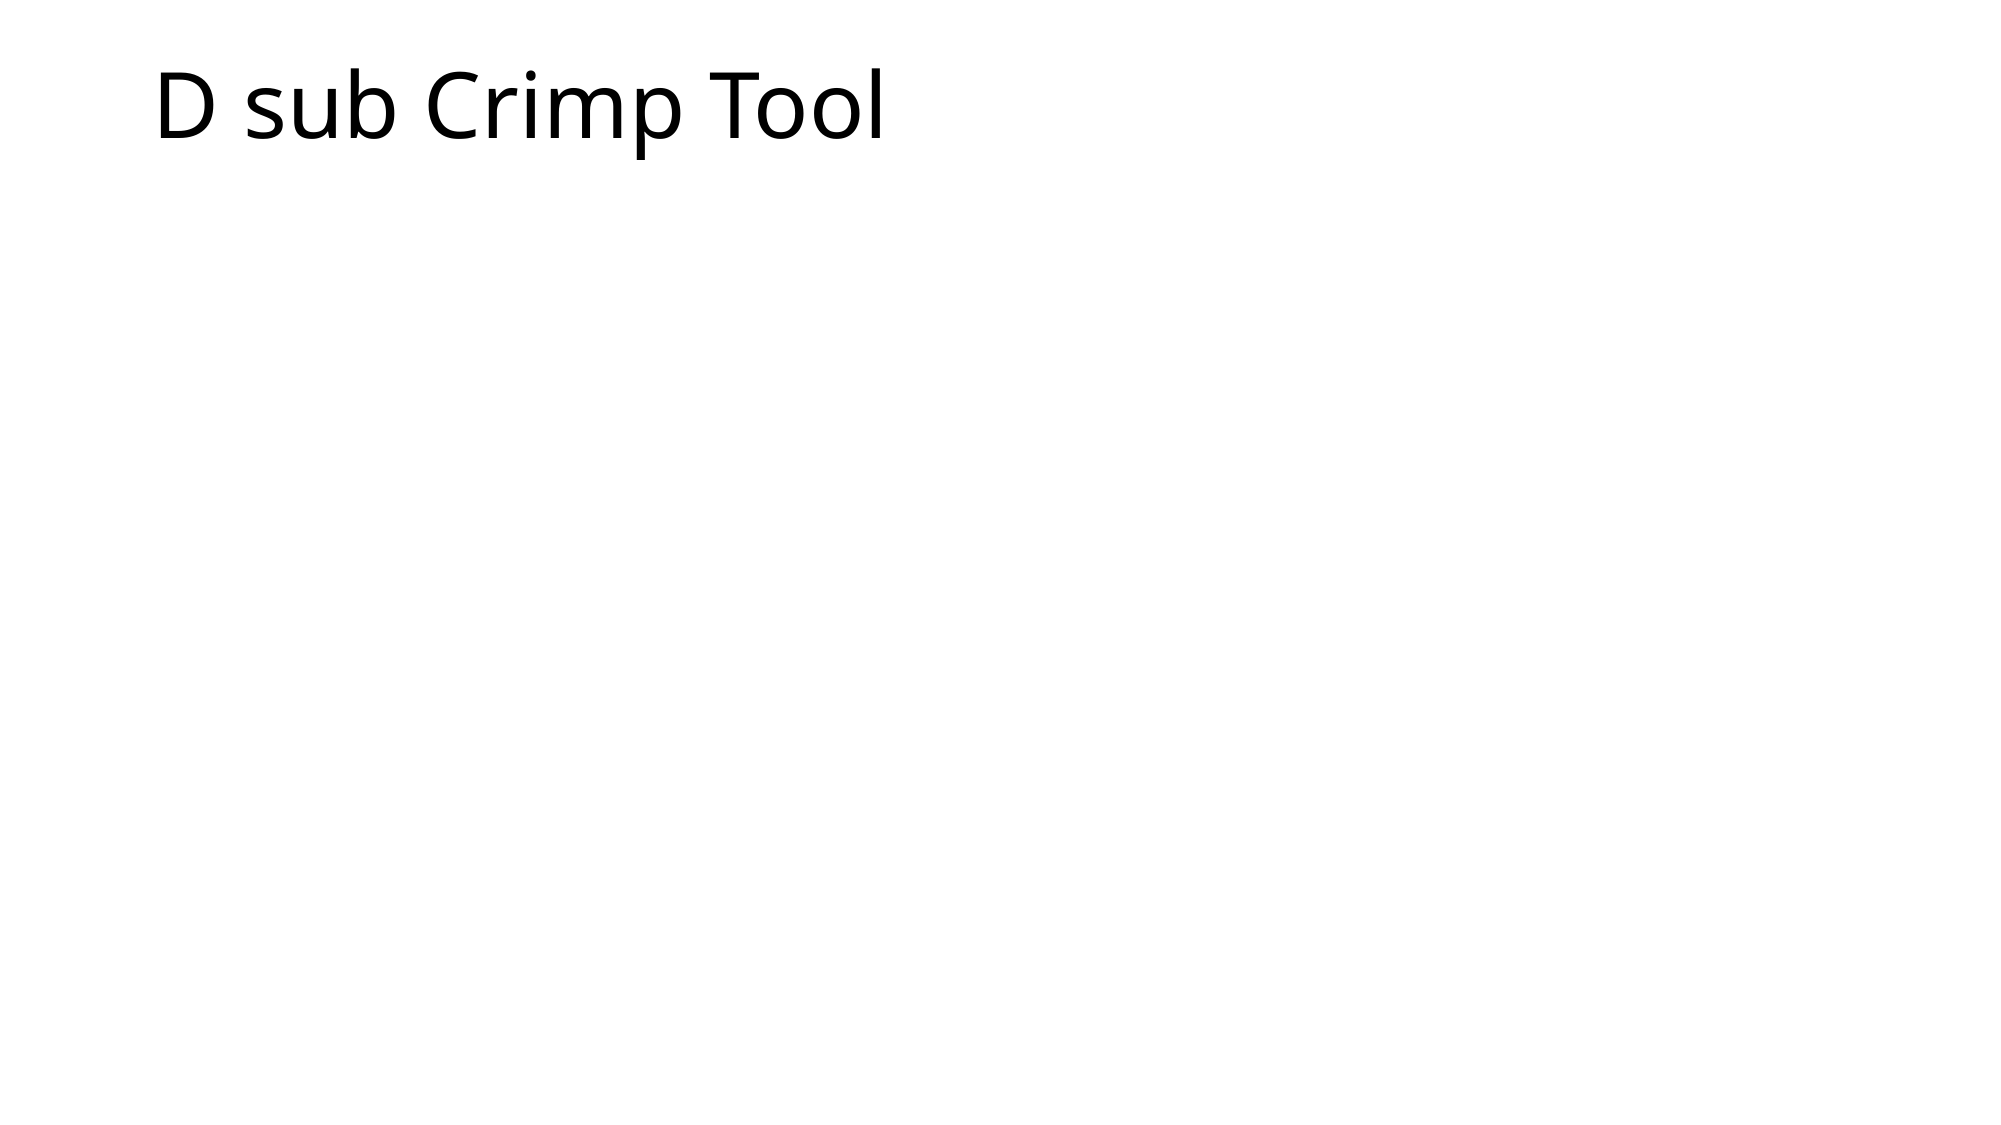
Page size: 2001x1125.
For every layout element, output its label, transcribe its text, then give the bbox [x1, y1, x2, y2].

title D sub Crimp Tool [137, 0, 1863, 218]
